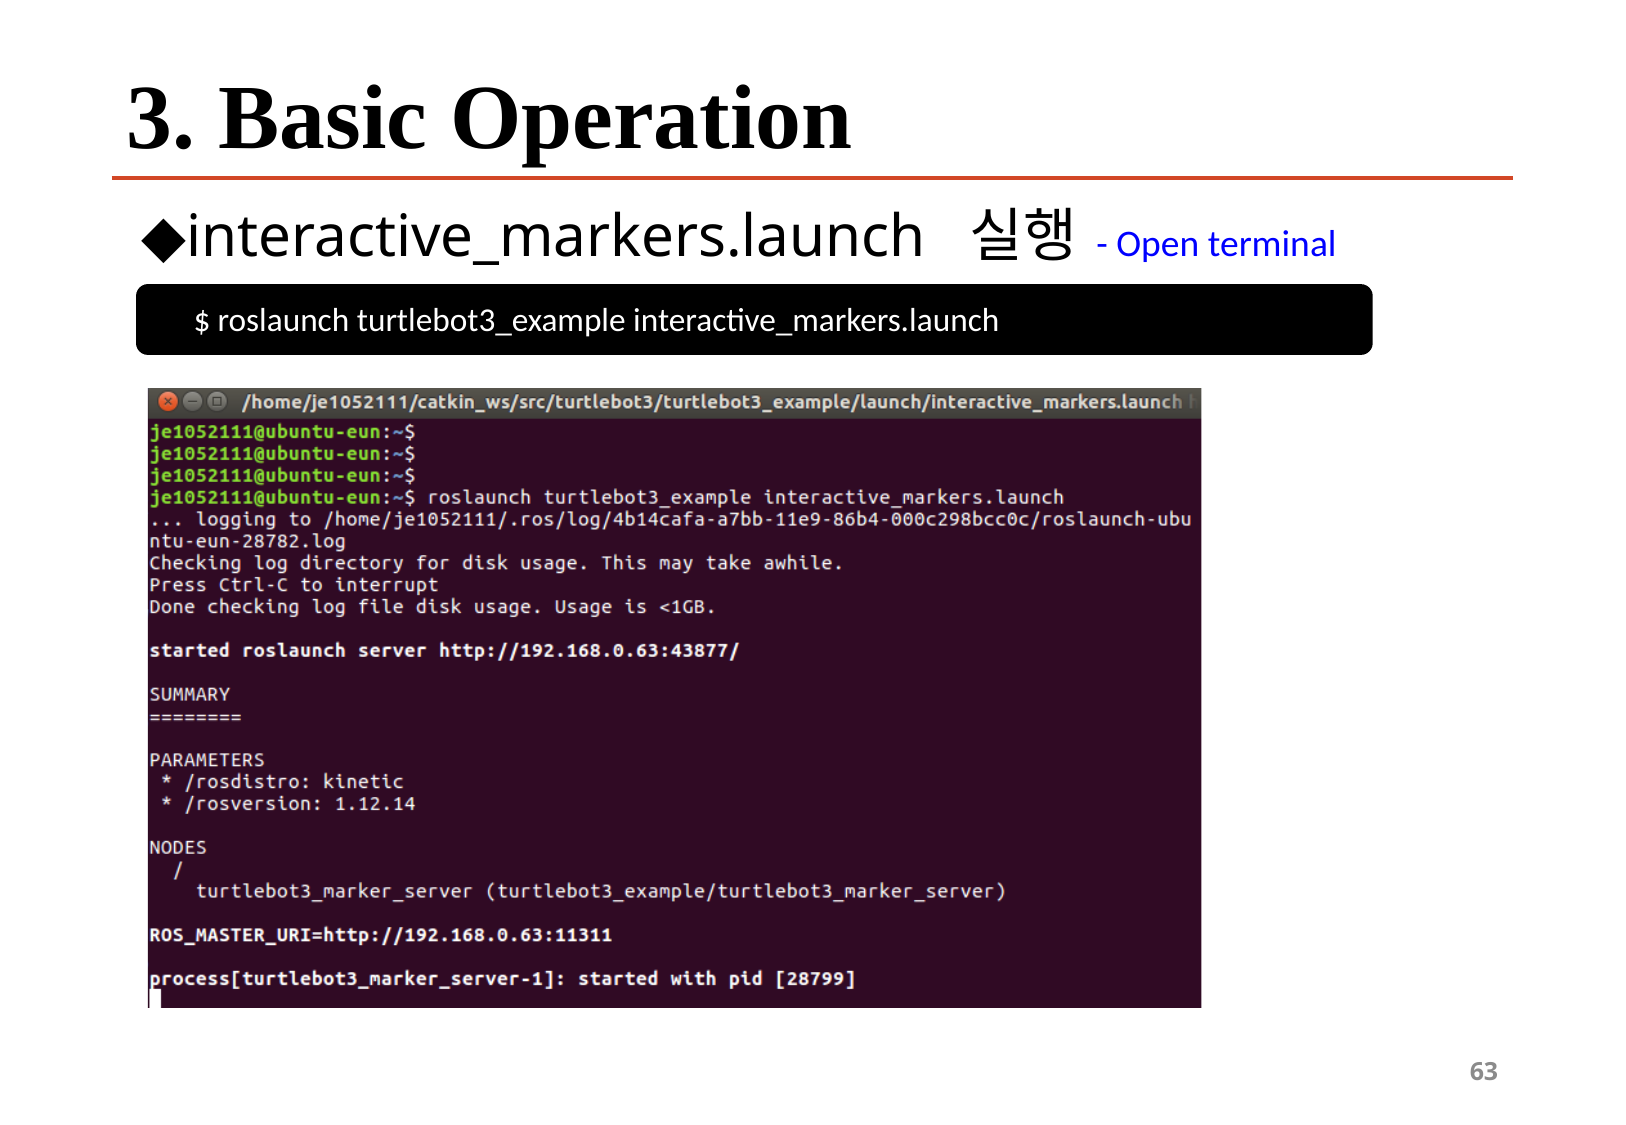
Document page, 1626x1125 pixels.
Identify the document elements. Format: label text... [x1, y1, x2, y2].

slide_number 63 [1433, 1042, 1514, 1103]
title 3. Basic Operation [111, 59, 1514, 179]
text_box ◆interactive_markers.launch 실행 - Open terminal [118, 190, 1469, 276]
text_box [136, 284, 1373, 355]
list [147, 388, 1202, 1008]
